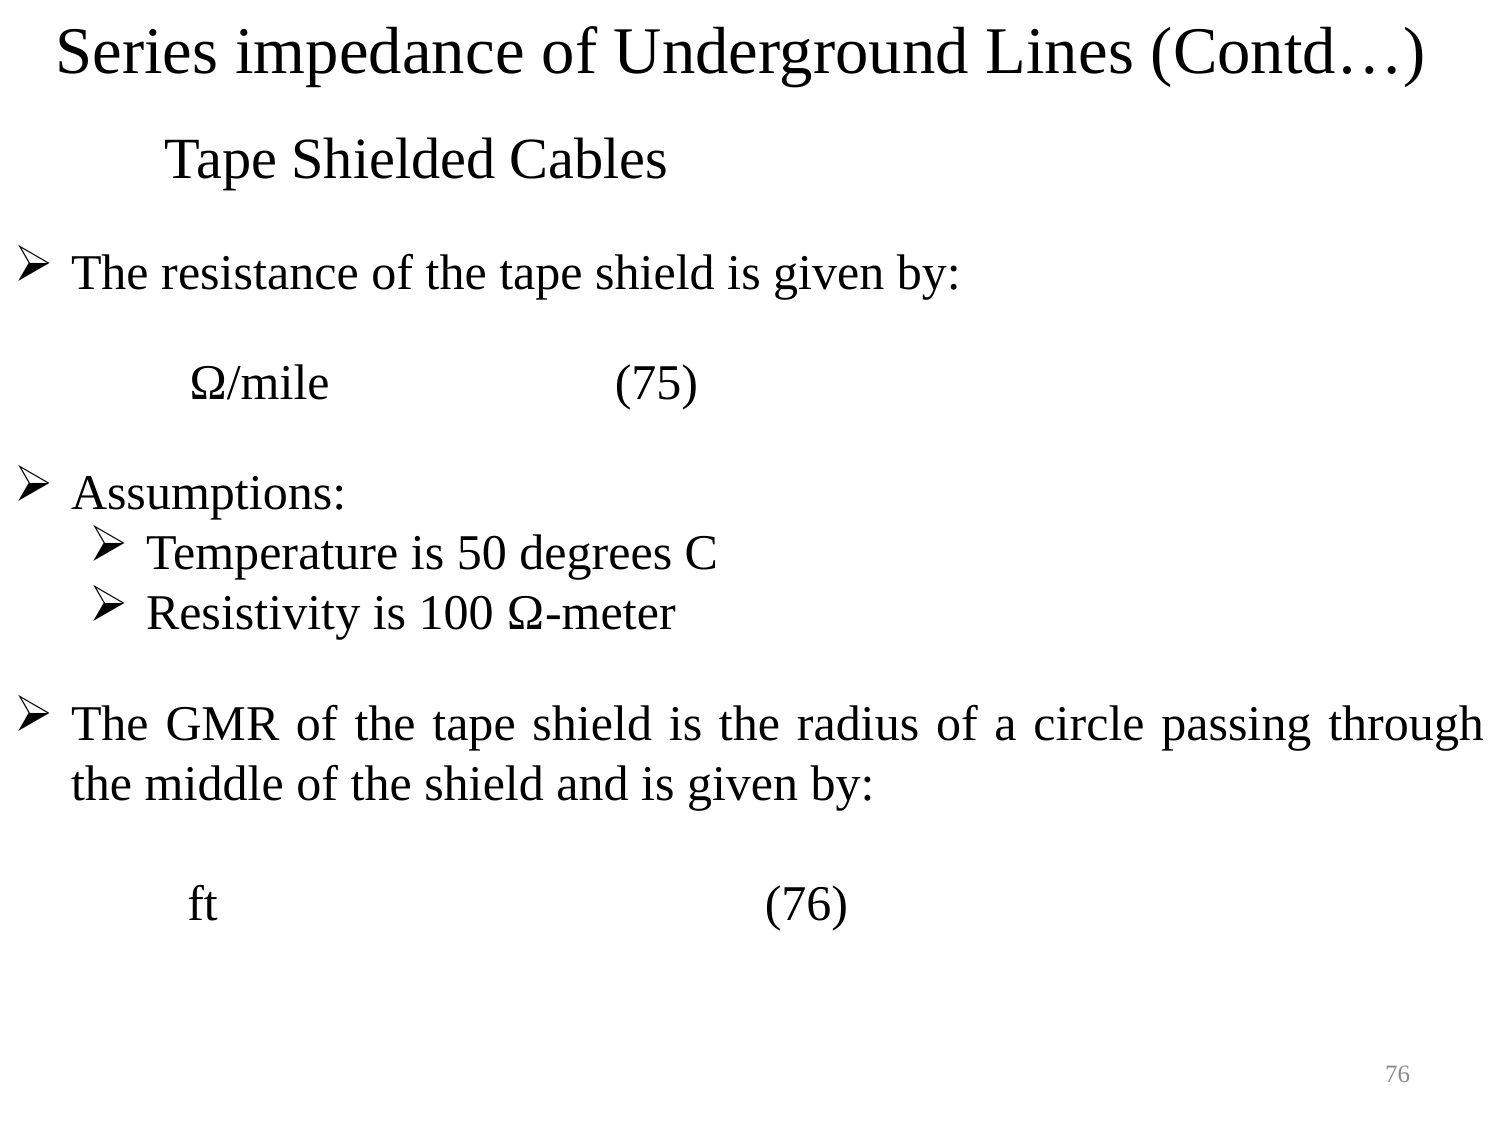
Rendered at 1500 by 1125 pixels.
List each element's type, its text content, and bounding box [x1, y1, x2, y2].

slide_number 76 [1074, 1042, 1425, 1103]
text_box Series impedance of Underground Lines (Contd…) [0, 0, 1500, 95]
